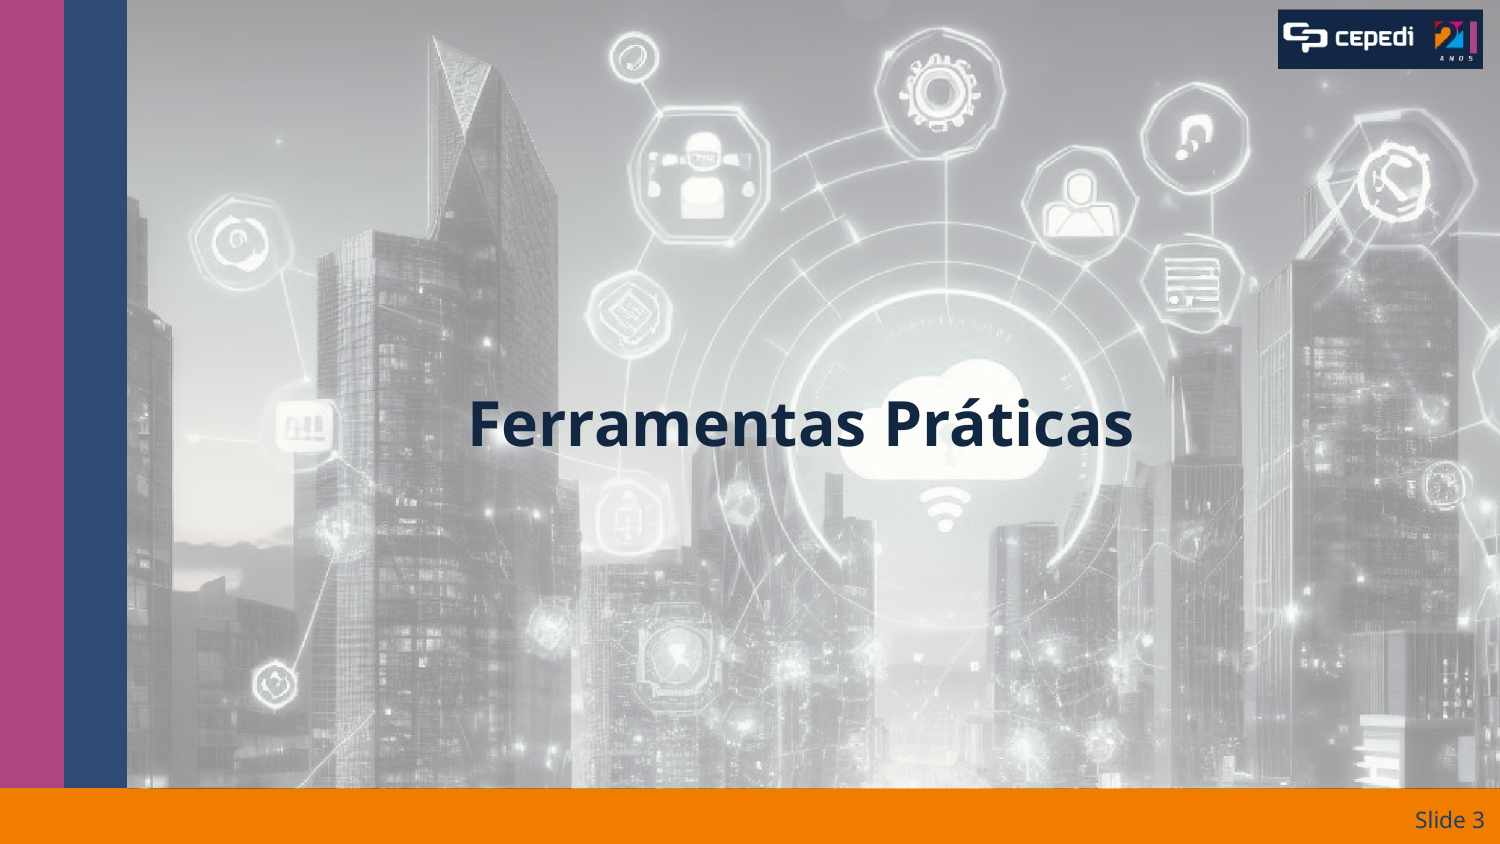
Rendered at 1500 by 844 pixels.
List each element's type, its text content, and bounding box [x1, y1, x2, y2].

slide_number Slide ‹#› [1277, 789, 1500, 844]
picture [0, 0, 1500, 844]
title Ferramentas Práticas [102, 352, 1500, 491]
